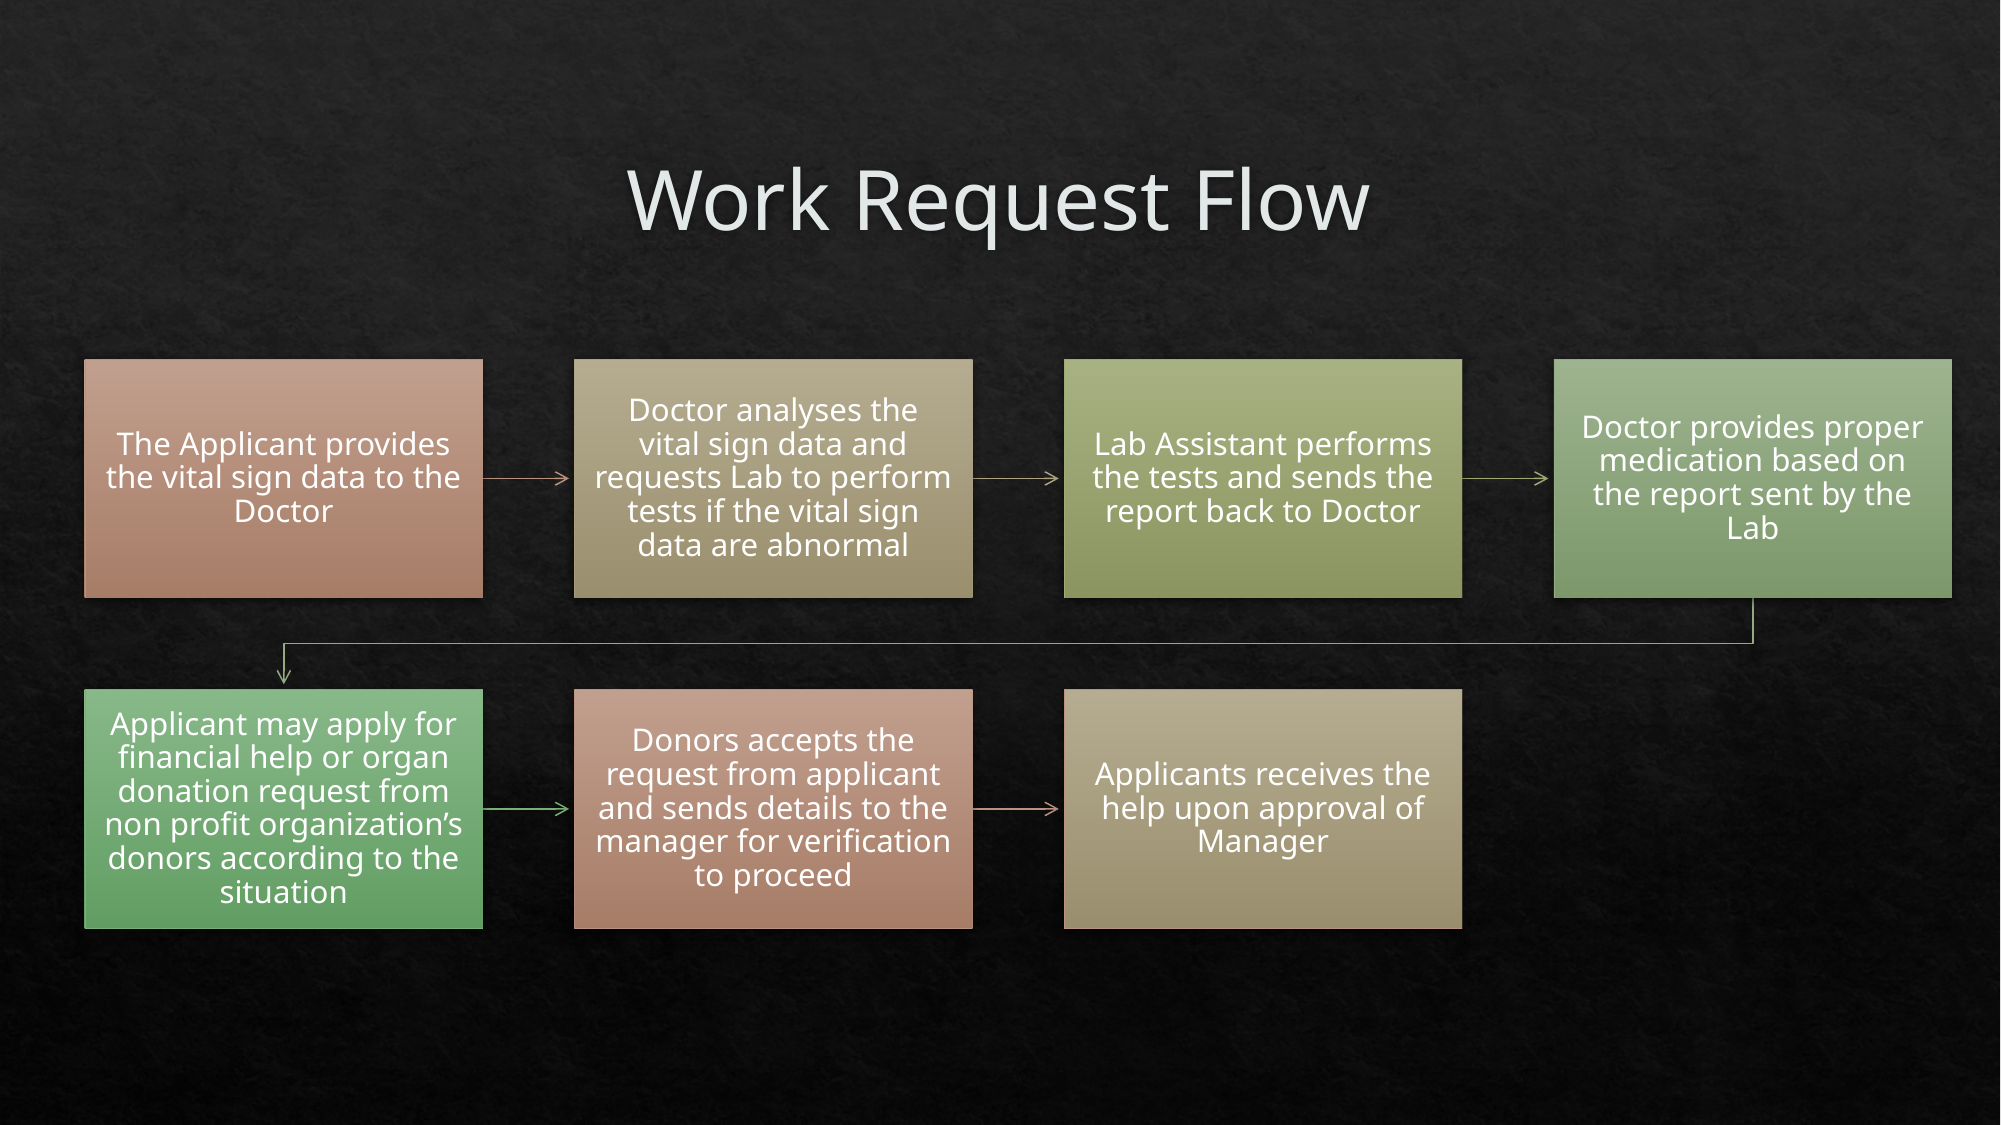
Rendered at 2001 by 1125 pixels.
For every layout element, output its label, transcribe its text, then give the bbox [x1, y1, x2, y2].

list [84, 262, 1953, 1026]
title Work Request Flow [149, 99, 1849, 256]
